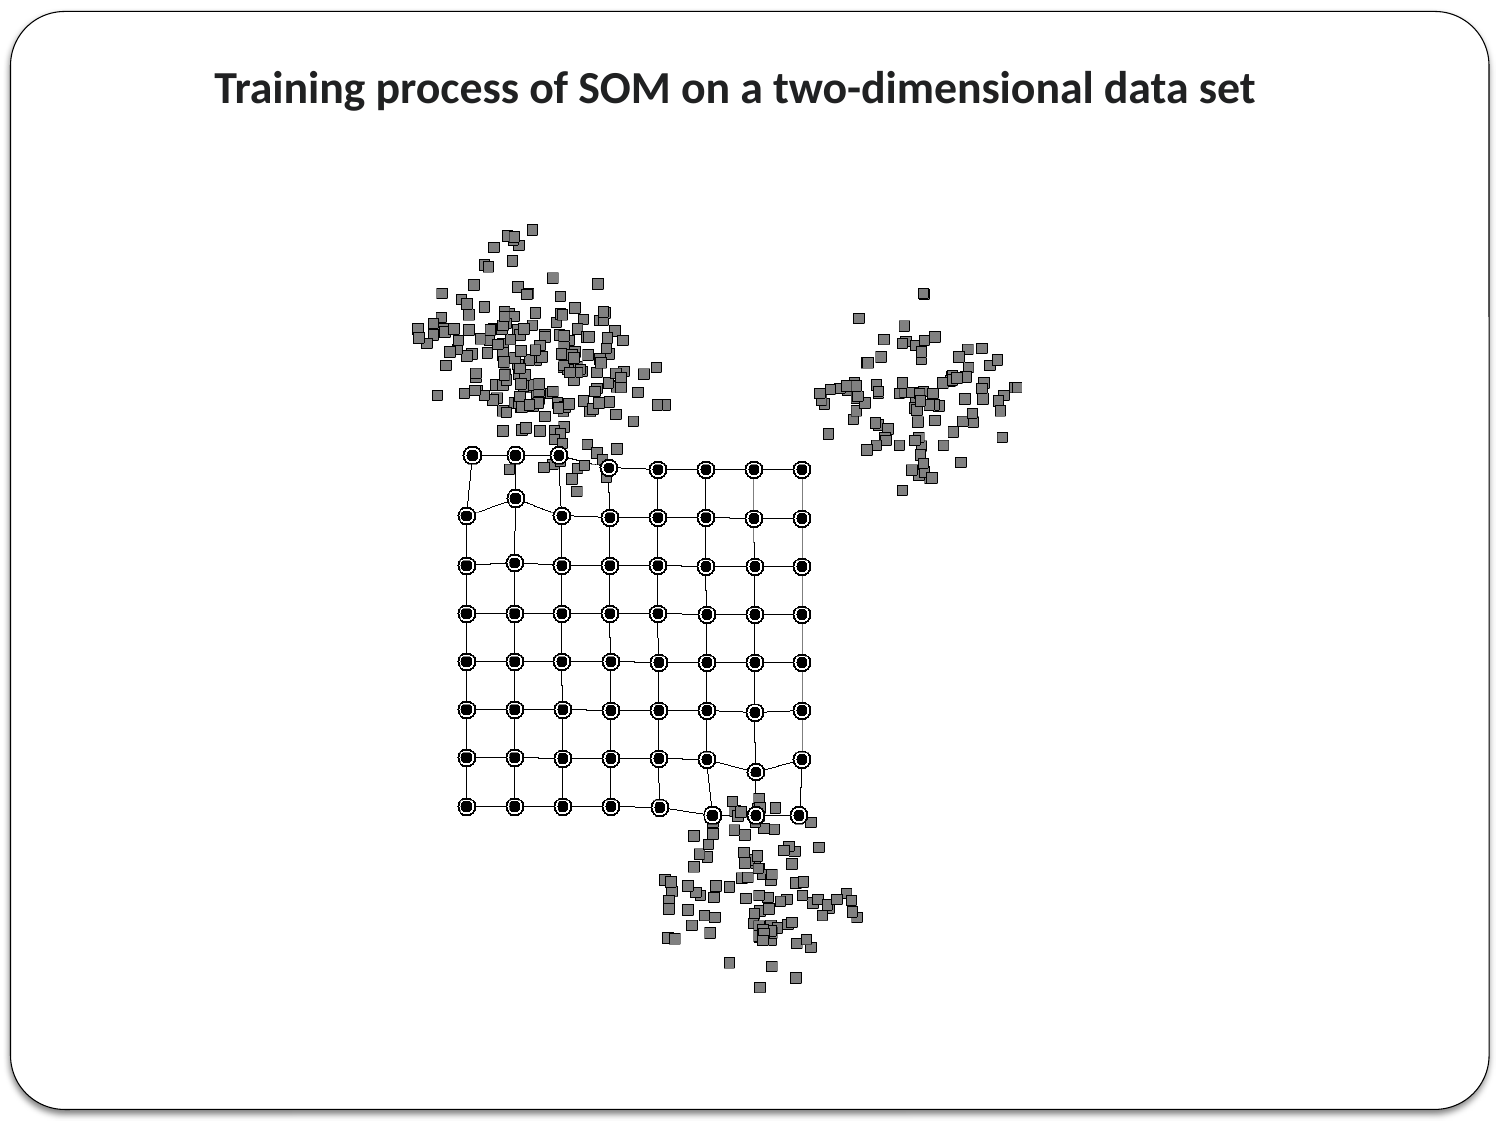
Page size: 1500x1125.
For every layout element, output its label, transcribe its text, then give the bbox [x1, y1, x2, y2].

picture [412, 224, 1022, 993]
list Training process of SOM on a two-dimensional data set [75, 50, 1396, 1084]
